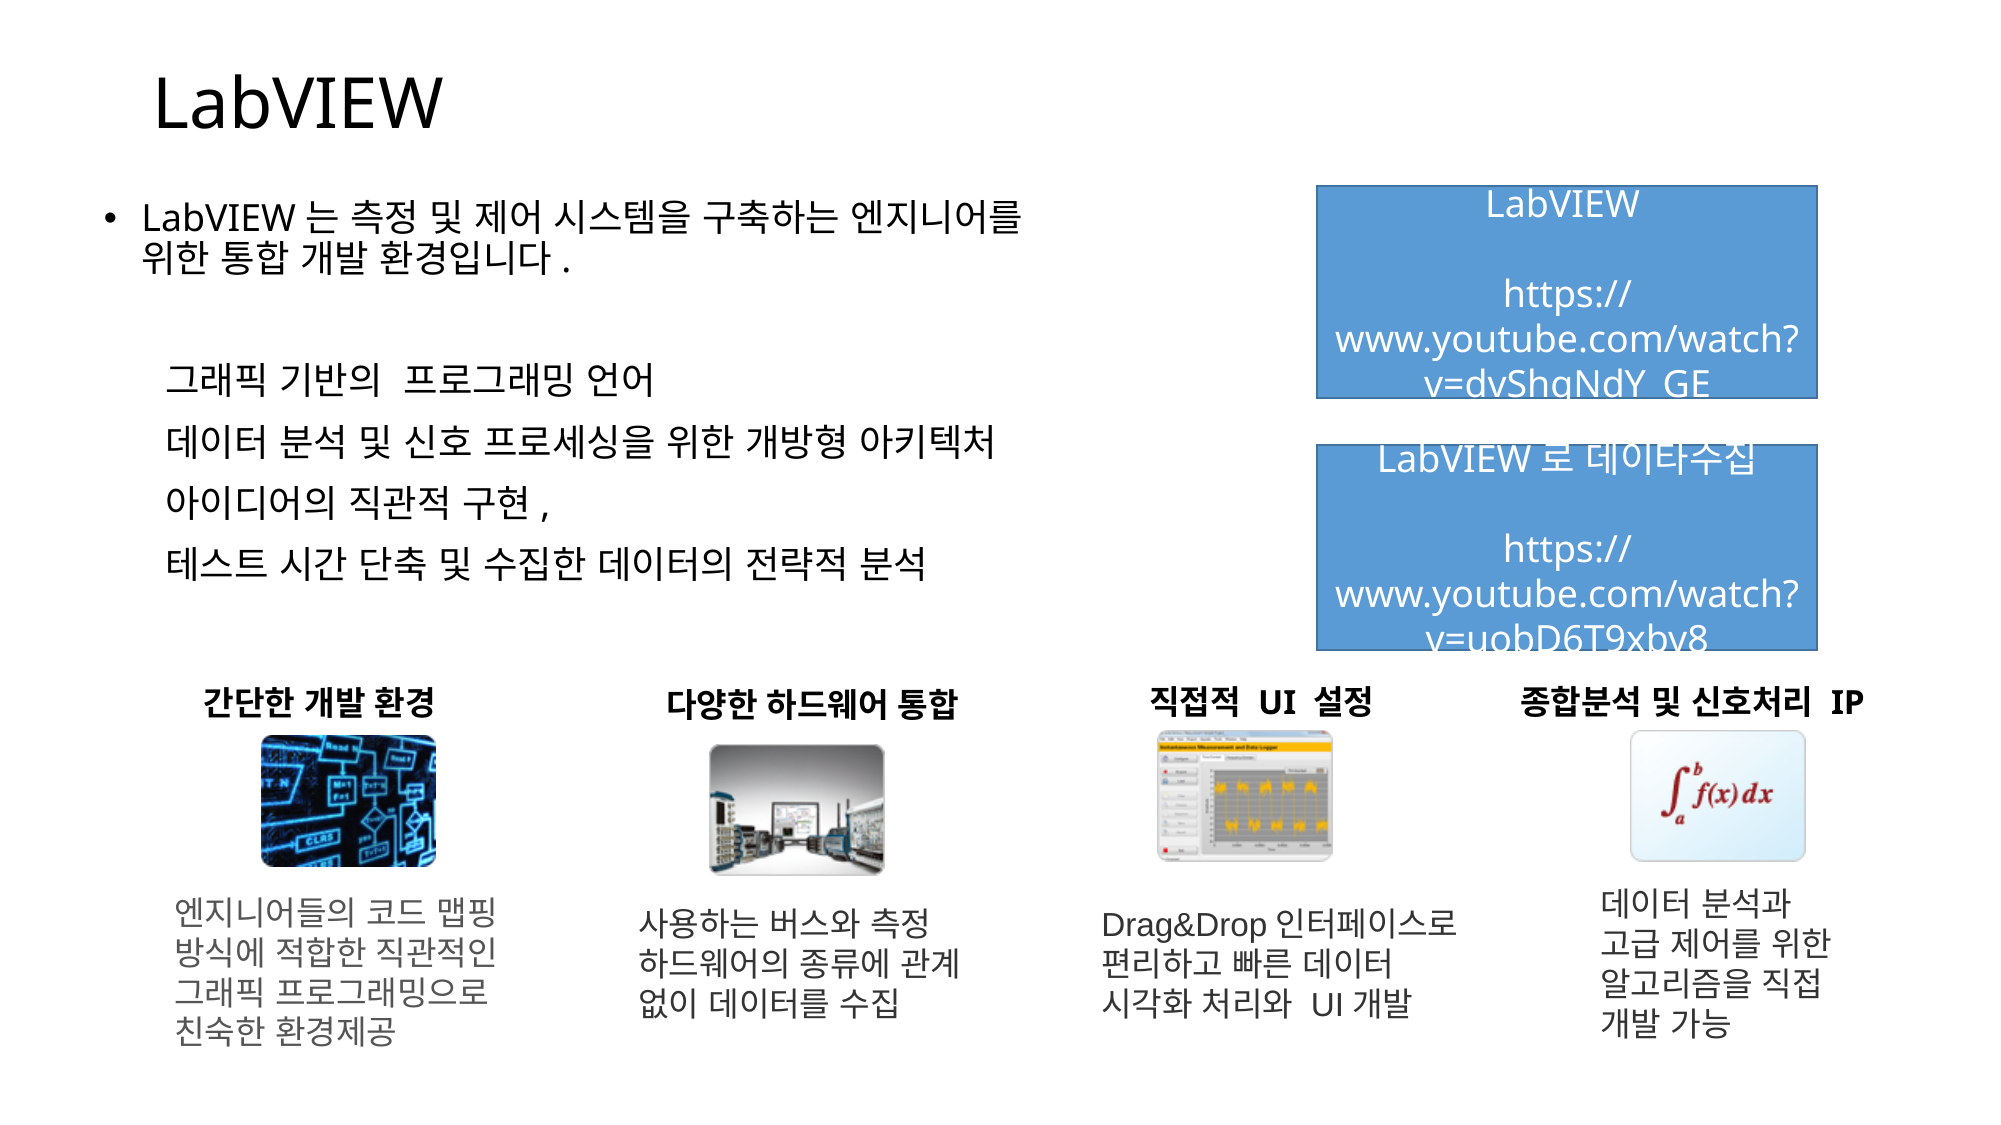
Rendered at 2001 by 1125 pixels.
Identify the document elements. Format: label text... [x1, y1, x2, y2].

text_box 사용하는 버스와 측정 하드웨어의 종류에 관계 없이 데이터를 수집 [623, 895, 999, 1031]
picture [709, 744, 885, 876]
title LabVIEW [137, 59, 1863, 152]
text_box LabVIEW https://www.youtube.com/watch?v=dvShgNdY_GE [1316, 185, 1818, 399]
text_box 종합분석 및 신호처리 IP [1505, 673, 1880, 729]
picture [1630, 730, 1806, 862]
list LabVIEW는 측정 및 제어 시스템을 구축하는 엔지니어를 위한 통합 개발 환경입니다. 그래픽 기반의 프로그래밍 언어 데이터 분석 및 신호 프로세싱을 위한 개방형 아키텍처 아이디어의 직관적 구현, 테스트 시간 단축 및 수집한 데이터의 전략적 분석 [88, 191, 1110, 607]
text_box LabVIEW로 데이타수집 https://www.youtube.com/watch?v=uobD6T9xby8 [1316, 444, 1818, 651]
text_box 직접적 UI 설정 [1134, 673, 1390, 729]
picture [260, 735, 436, 867]
text_box 엔지니어들의 코드 맵핑 방식에 적합한 직관적인 그래픽 프로그래밍으로 친숙한 환경제공 [159, 884, 549, 1059]
text_box 간단한 개발 환경 [189, 674, 451, 730]
text_box 다양한 하드웨어 통합 [651, 676, 975, 732]
picture [1157, 730, 1333, 862]
text_box Drag&Drop인터페이스로 편리하고 빠른 데이터 시각화 처리와 UI개발 [1086, 895, 1493, 1031]
text_box 데이터 분석과 고급 제어를 위한 알고리즘을 직접 개발 가능 [1585, 875, 1864, 1051]
